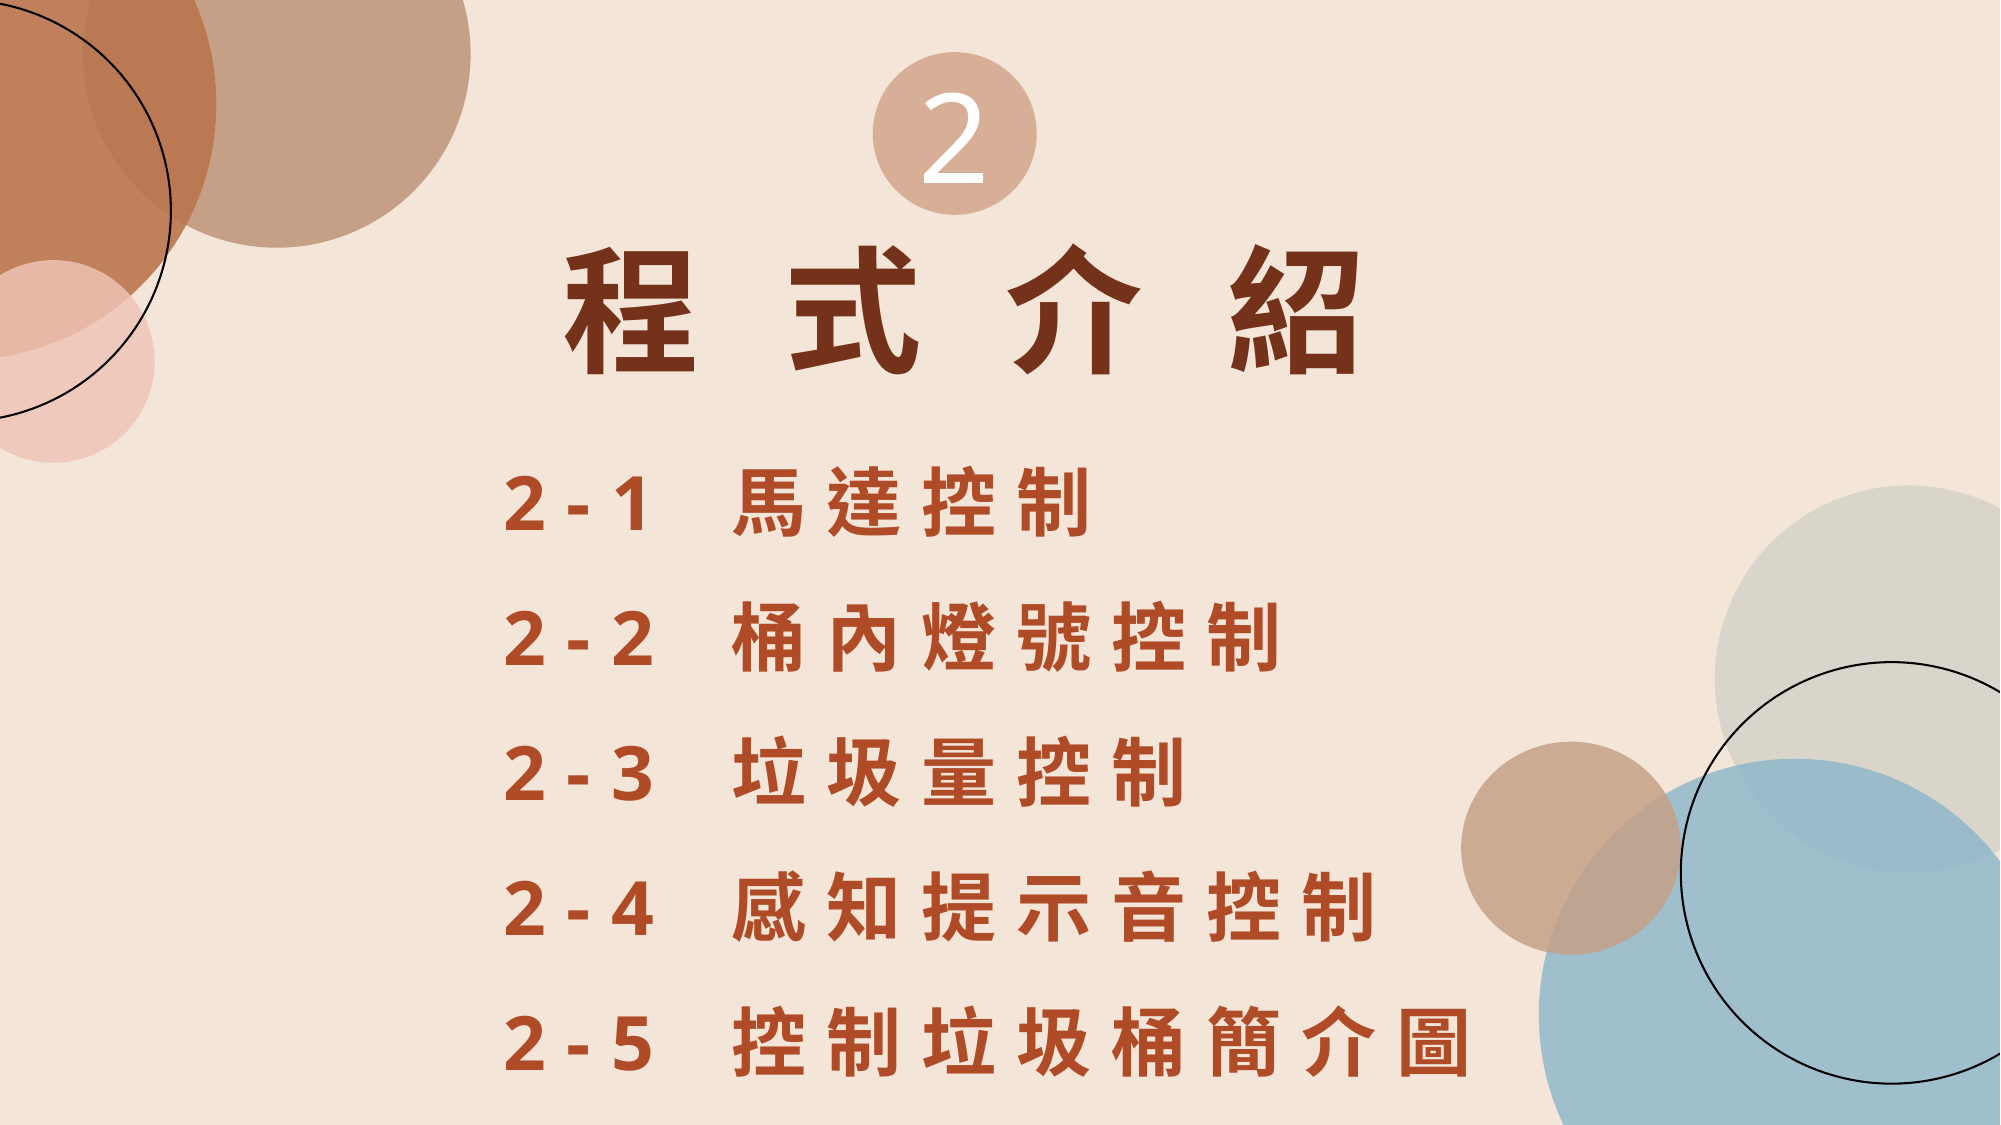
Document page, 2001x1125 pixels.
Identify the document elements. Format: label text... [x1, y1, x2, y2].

text_box [0, 0, 218, 259]
text_box [0, 3, 171, 418]
text_box [0, 314, 156, 464]
text_box [1713, 484, 2000, 743]
text_box [1537, 873, 2000, 1125]
text_box 2 [872, 52, 1037, 215]
text_box [187, 0, 472, 249]
text_box [1505, 740, 1682, 956]
text_box 2-1 馬達控制 2-2 桶內燈號控制 2-3 垃圾量控制 2-4 感知提示音控制 2-5 控制垃圾桶簡介圖 [489, 403, 1505, 1125]
text_box [1680, 662, 2000, 1084]
text_box [1666, 773, 1705, 842]
text_box 程 式 介 紹 [388, 217, 1539, 398]
